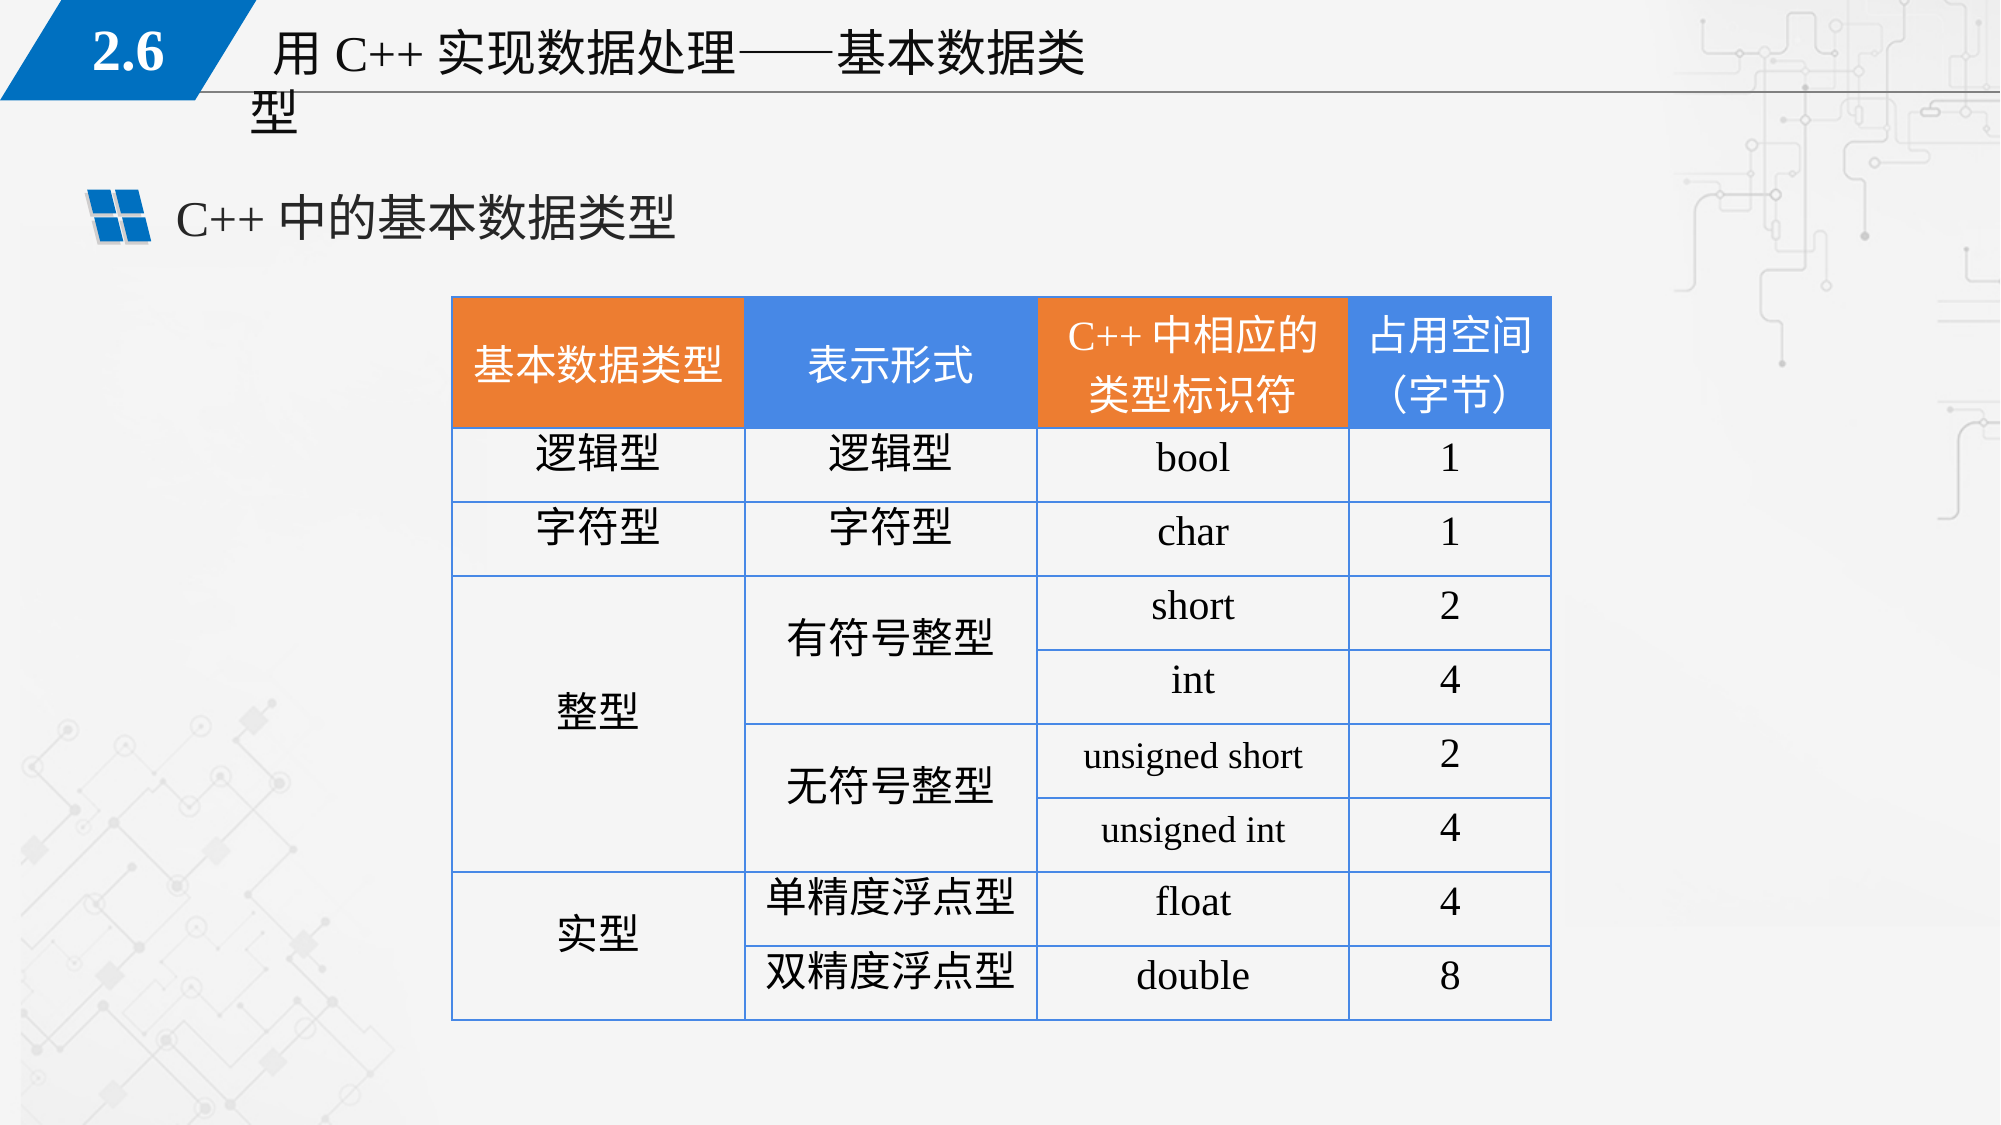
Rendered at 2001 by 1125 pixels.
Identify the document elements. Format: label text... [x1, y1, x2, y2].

table_cell unsigned short [1038, 725, 1348, 797]
table_cell 1 [1350, 503, 1550, 575]
table_cell 8 [1350, 947, 1550, 1019]
table_cell 逻辑型 [453, 429, 744, 501]
table_cell 双精度浮点型 [746, 947, 1036, 1019]
table_cell 2 [1350, 577, 1550, 649]
table_cell unsigned int [1038, 799, 1348, 871]
table_header 占用空间 （字节） [1350, 298, 1550, 427]
table_cell char [1038, 503, 1348, 575]
table_cell 字符型 [453, 503, 744, 575]
table_header 基本数据类型 [453, 298, 744, 427]
table_cell short [1038, 577, 1348, 649]
table_cell 实型 [453, 873, 744, 1019]
table_cell 有符号整型 [746, 577, 1036, 723]
picture [0, 0, 2001, 1125]
table_cell 4 [1350, 799, 1550, 871]
table_cell float [1038, 873, 1348, 945]
picture [262, 94, 268, 101]
table_cell int [1038, 651, 1348, 723]
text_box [84, 178, 1027, 255]
table_cell 整型 [453, 577, 744, 871]
table_cell 逻辑型 [746, 429, 1036, 501]
table_cell 1 [1350, 429, 1550, 501]
table_cell 字符型 [746, 503, 1036, 575]
table_cell 单精度浮点型 [746, 873, 1036, 945]
table_cell 2 [1350, 725, 1550, 797]
table_cell double [1038, 947, 1348, 1019]
table_header C++中相应的 类型标识符 [1038, 298, 1348, 427]
table_cell 4 [1350, 651, 1550, 723]
picture [0, 0, 60, 98]
table_cell 无符号整型 [746, 725, 1036, 871]
table_header 表示形式 [746, 298, 1036, 427]
table_cell 4 [1350, 873, 1550, 945]
table_cell bool [1038, 429, 1348, 501]
